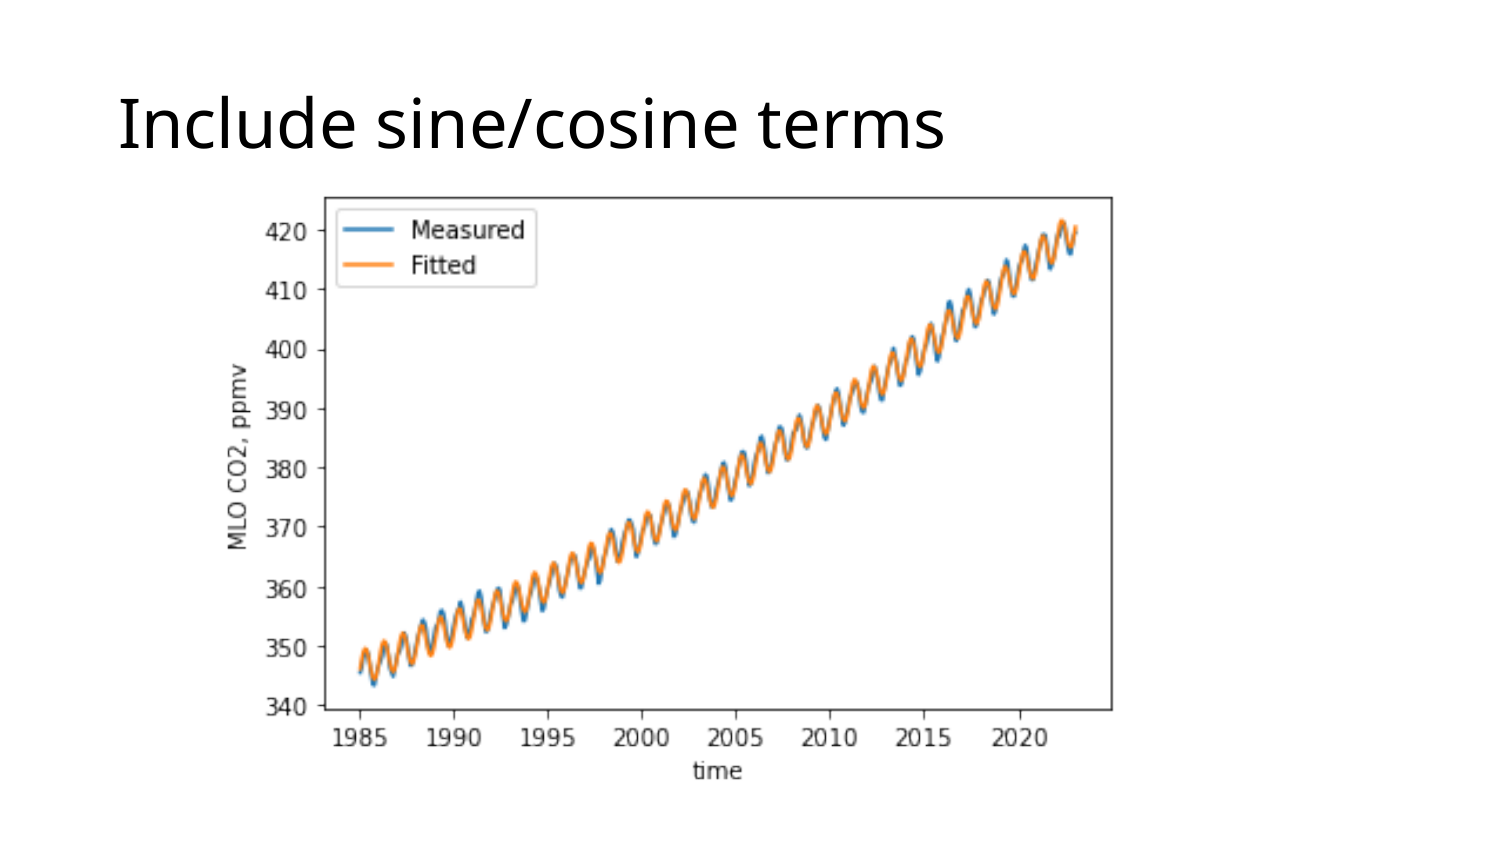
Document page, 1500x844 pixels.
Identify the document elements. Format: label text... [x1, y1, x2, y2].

picture [214, 183, 1128, 799]
title Include sine/cosine terms [103, 44, 1397, 208]
